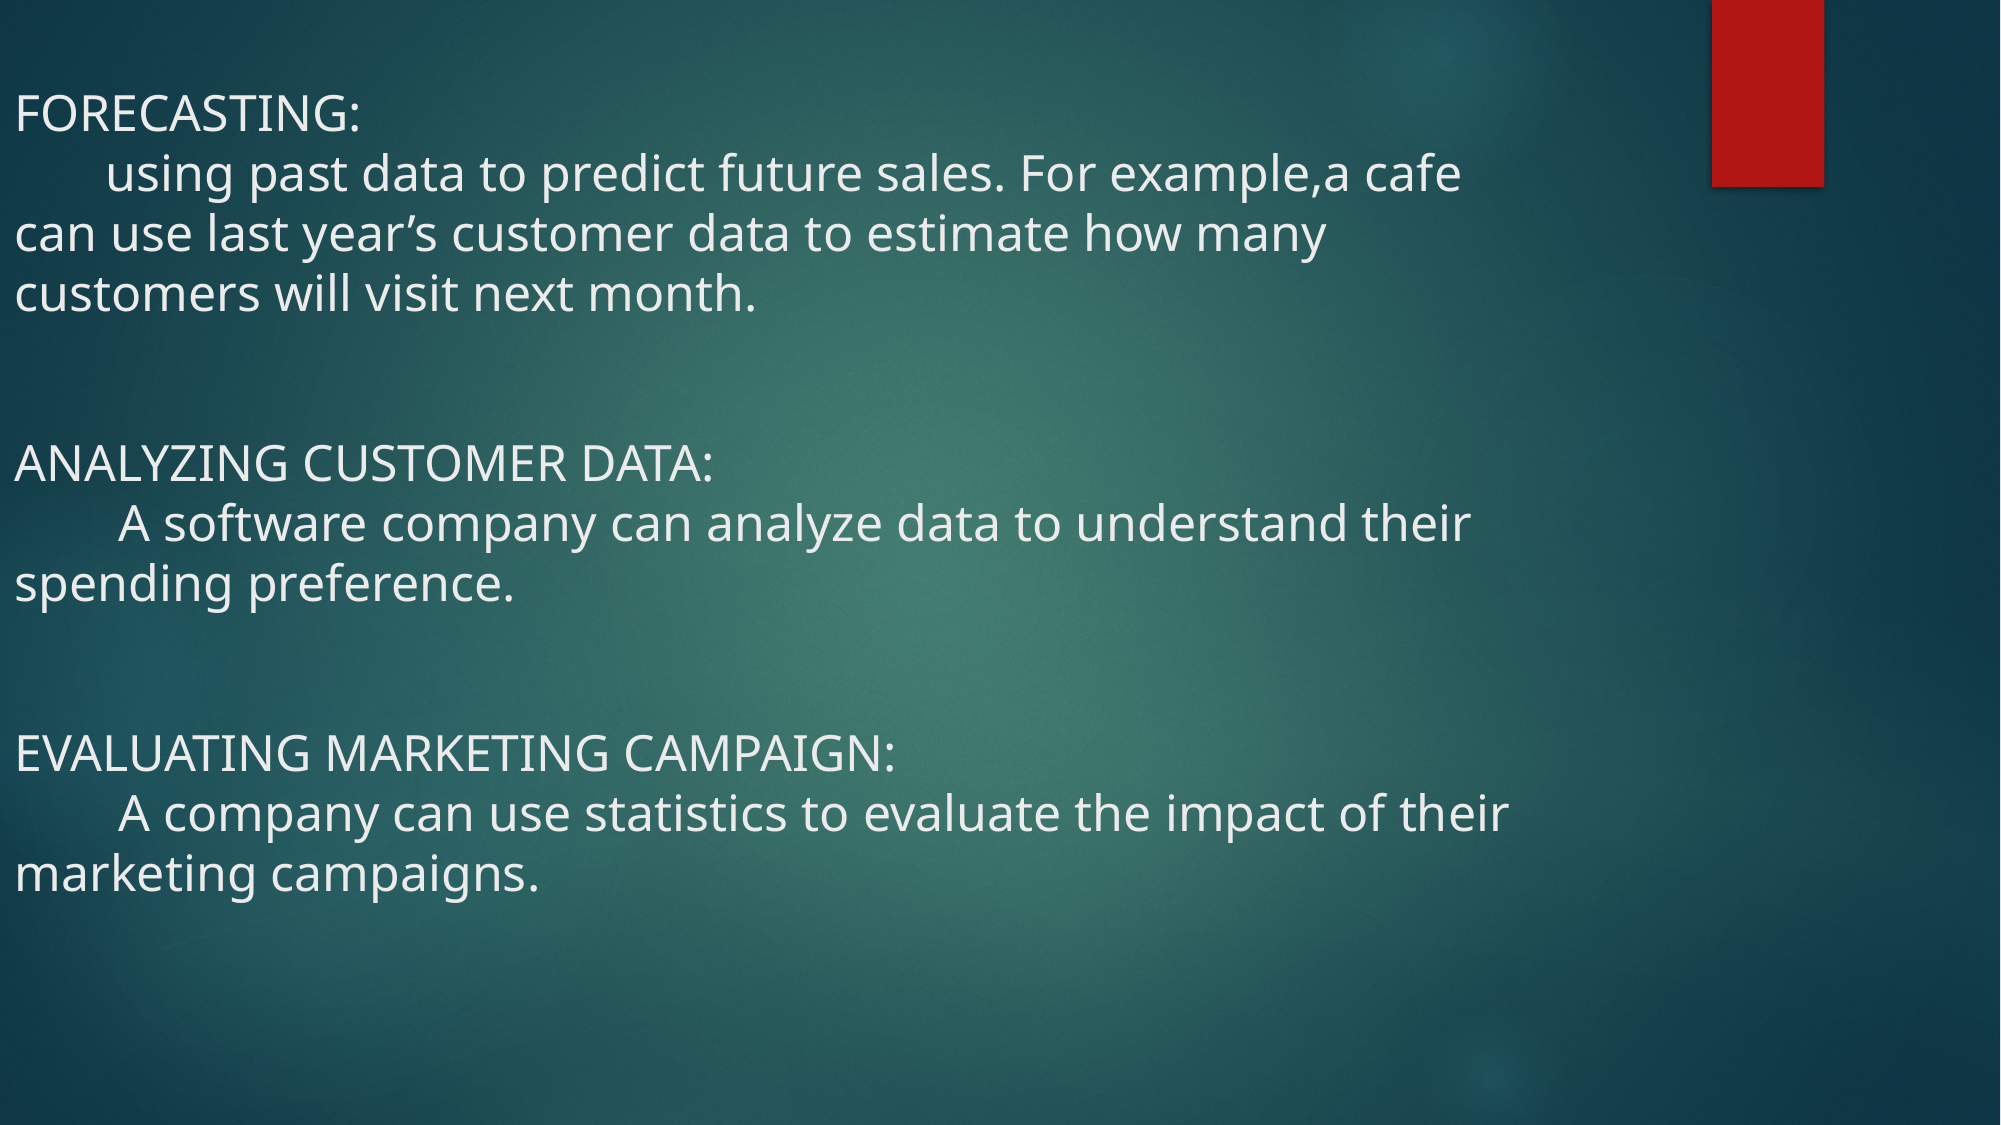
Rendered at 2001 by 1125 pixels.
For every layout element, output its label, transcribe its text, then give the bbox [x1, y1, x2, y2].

title FORECASTING: using past data to predict future sales. For example,a cafe can use last year’s customer data to estimate how many customers will visit next month. ANALYZING CUSTOMER DATA: A software company can analyze data to understand their spending preference. EVALUATING MARKETING CAMPAIGN: A company can use statistics to evaluate the impact of their marketing campaigns. [0, 74, 1543, 304]
picture [0, 0, 2001, 1125]
